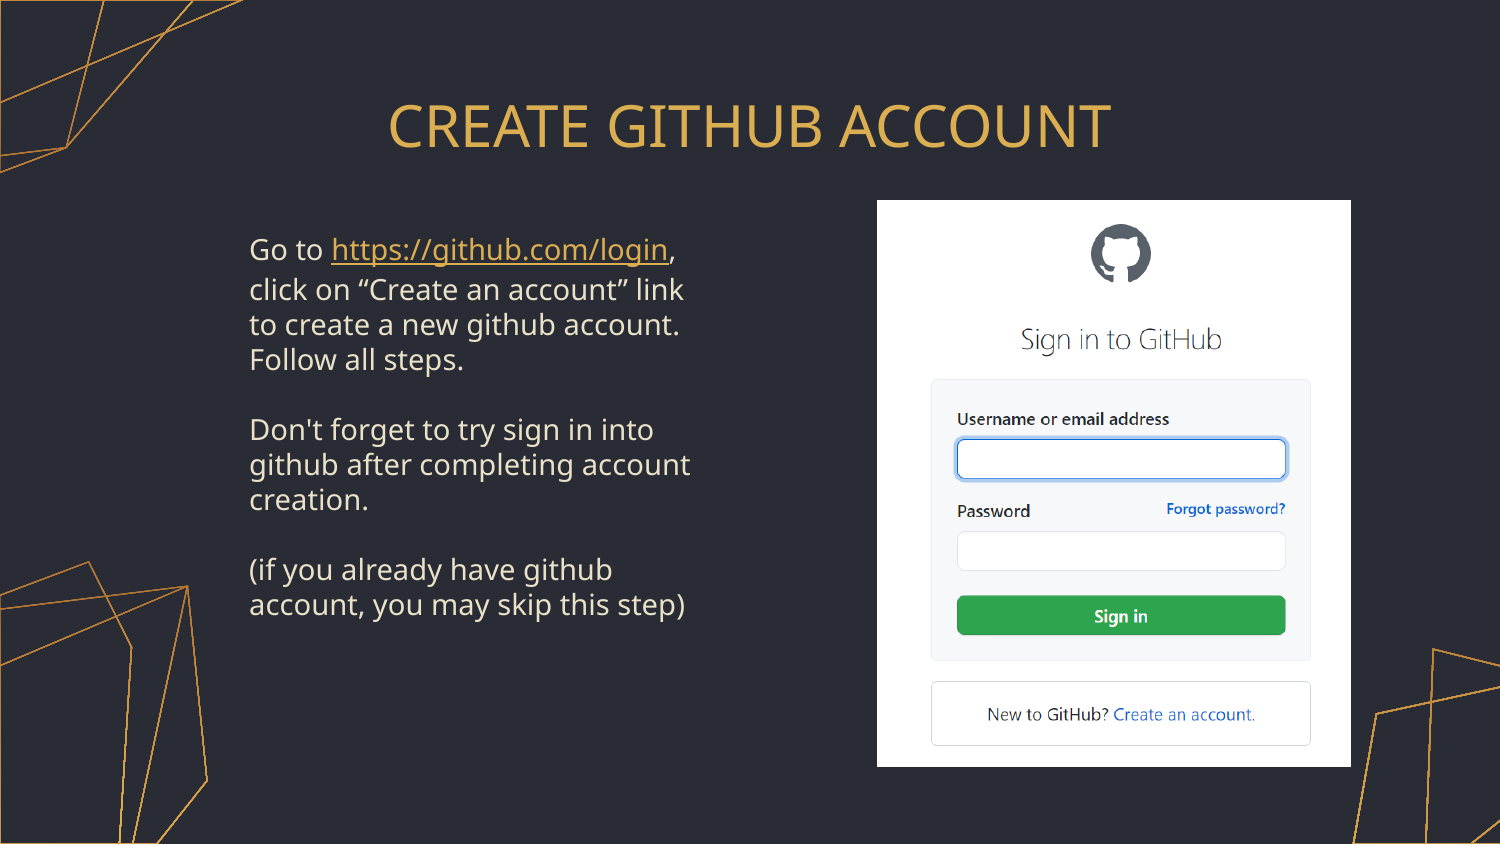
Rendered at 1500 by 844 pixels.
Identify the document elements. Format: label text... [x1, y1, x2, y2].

list Go to https://github.com/login, click on “Create an account” link to create a new github account. Follow all steps. Don't forget to try sign in into github after completing account creation. (if you already have github account, you may skip this step) [234, 200, 718, 653]
picture [877, 200, 1351, 767]
title CREATE GITHUB ACCOUNT [327, 88, 1173, 160]
